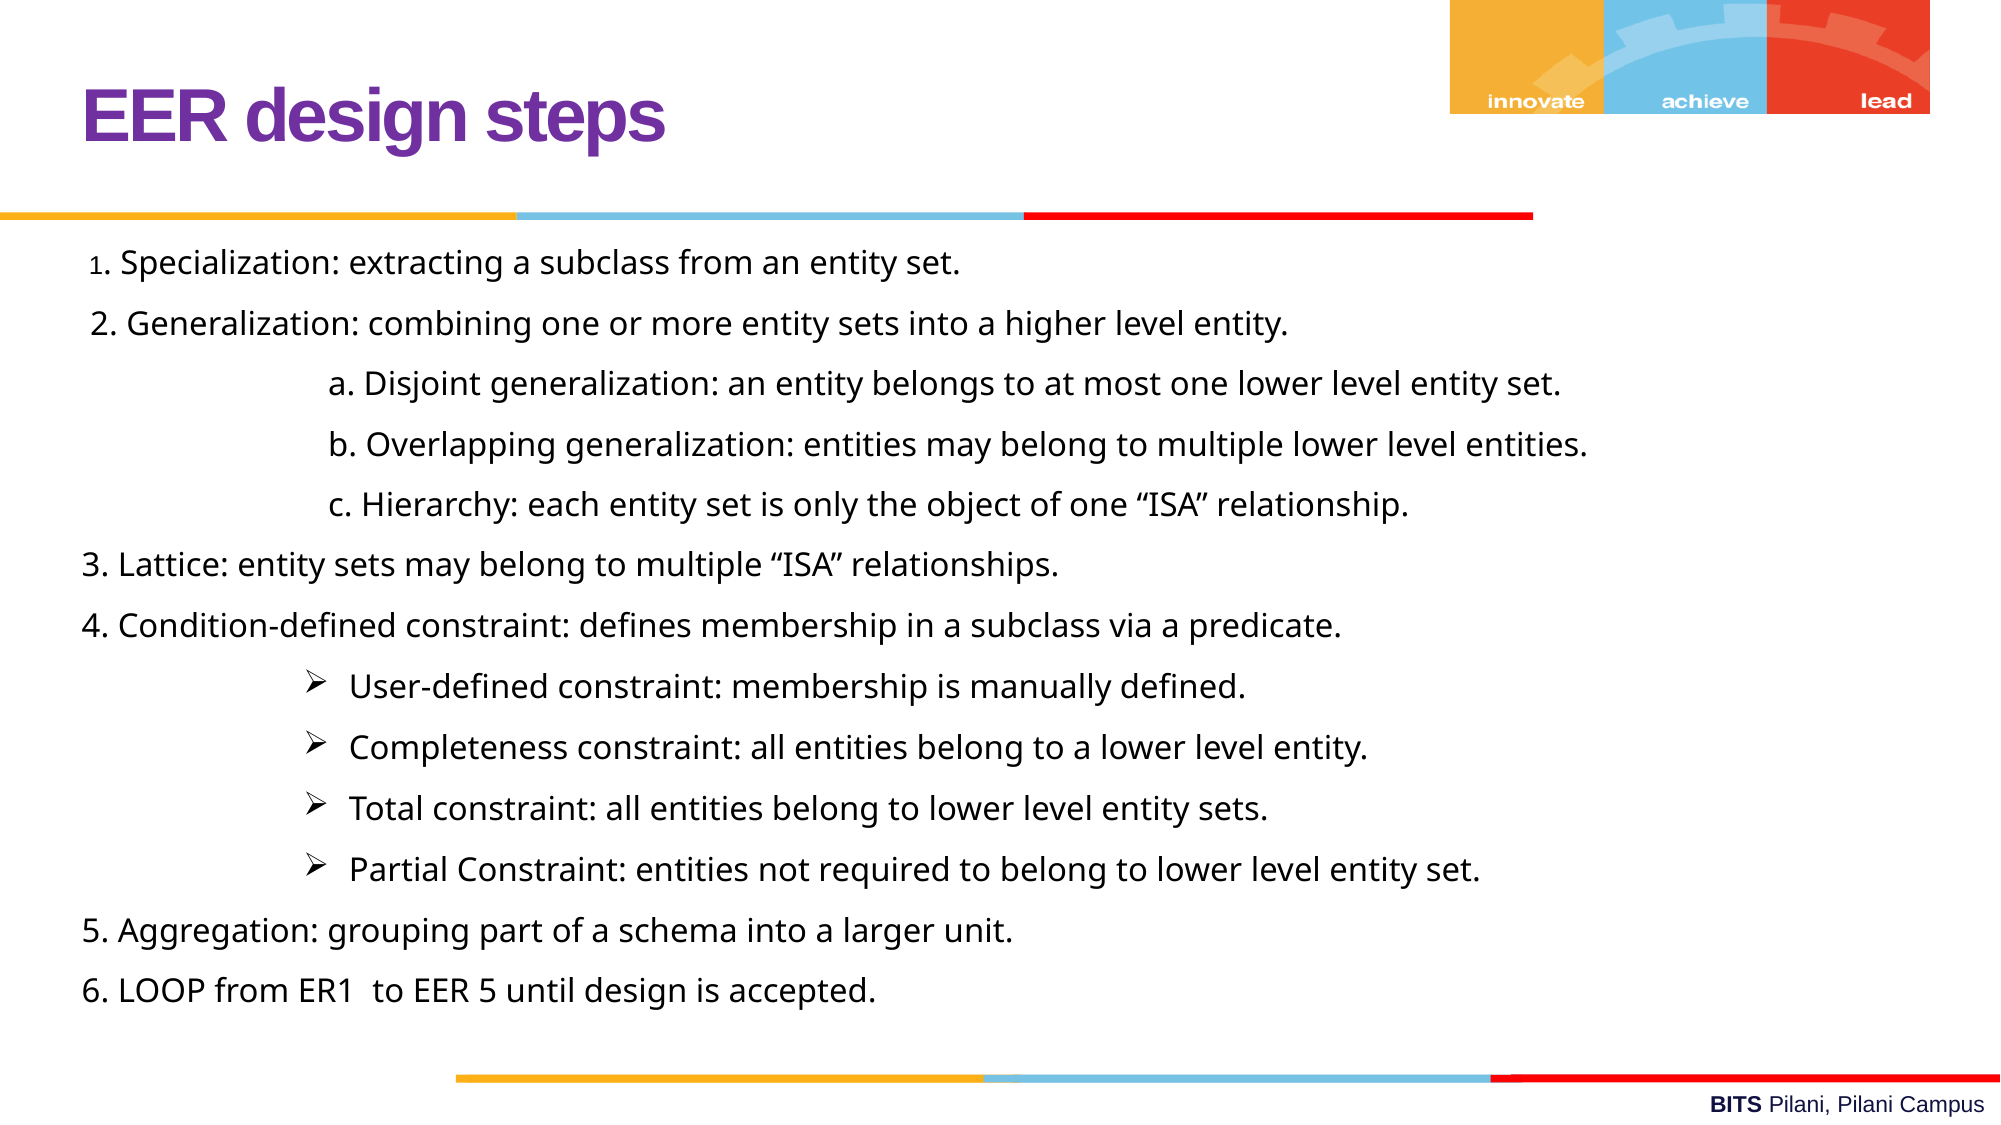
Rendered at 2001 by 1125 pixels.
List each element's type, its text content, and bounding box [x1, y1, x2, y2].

list 1. Specialization: extracting a subclass from an entity set. 2. Generalization: combining one or more entity sets into a higher level entity. a. Disjoint generalization: an entity belongs to at most one lower level entity set. b. Overlapping generalization: entities may belong to multiple lower level entities. c. Hierarchy: each entity set is only the object of one “ISA” relationship. 3. Lattice: entity sets may belong to multiple “ISA” relationships. 4. Condition-defined constraint: defines membership in a subclass via a predicate. User-defined constraint: membership is manually defined. Completeness constraint: all entities belong to a lower level entity. Total constraint: all entities belong to lower level entity sets. Partial Constraint: entities not required to belong to lower level entity set. 5. Aggregation: grouping part of a schema into a larger unit. 6. LOOP from ER1 to EER 5 until design is accepted. [66, 231, 1768, 1038]
list EER design steps [66, 24, 1450, 213]
picture [1449, 0, 1930, 114]
